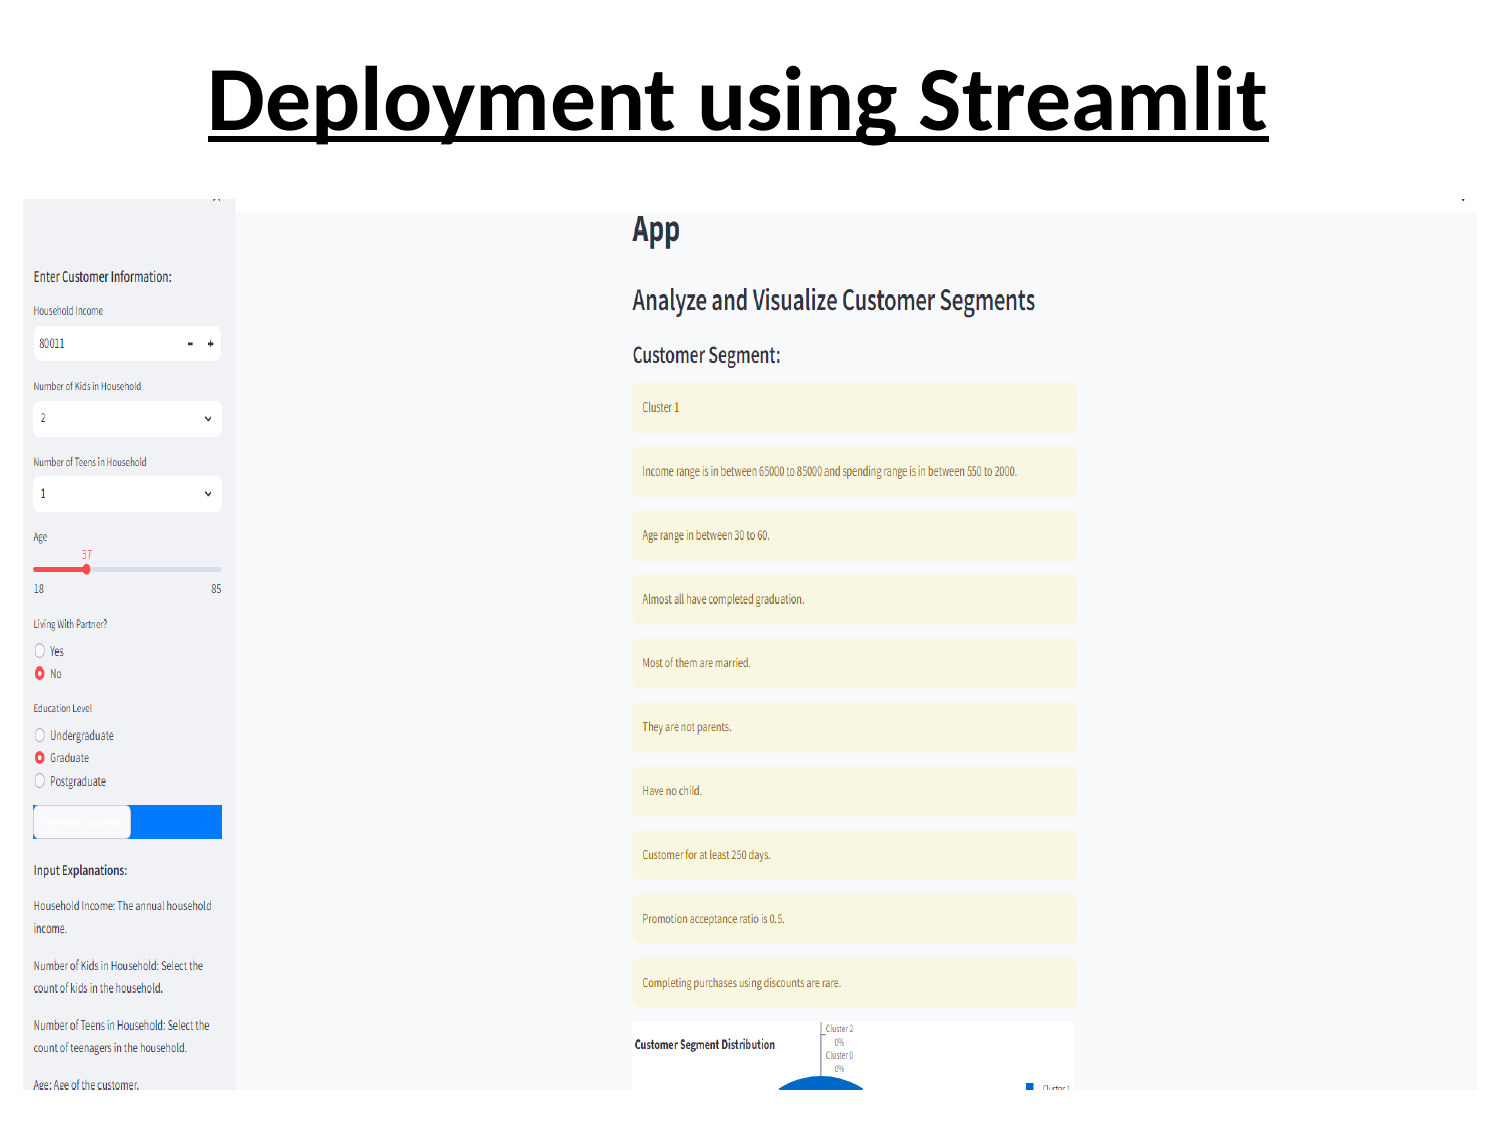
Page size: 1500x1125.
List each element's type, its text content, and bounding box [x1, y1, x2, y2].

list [23, 198, 1477, 1091]
title Deployment using Streamlit [0, 0, 1500, 188]
